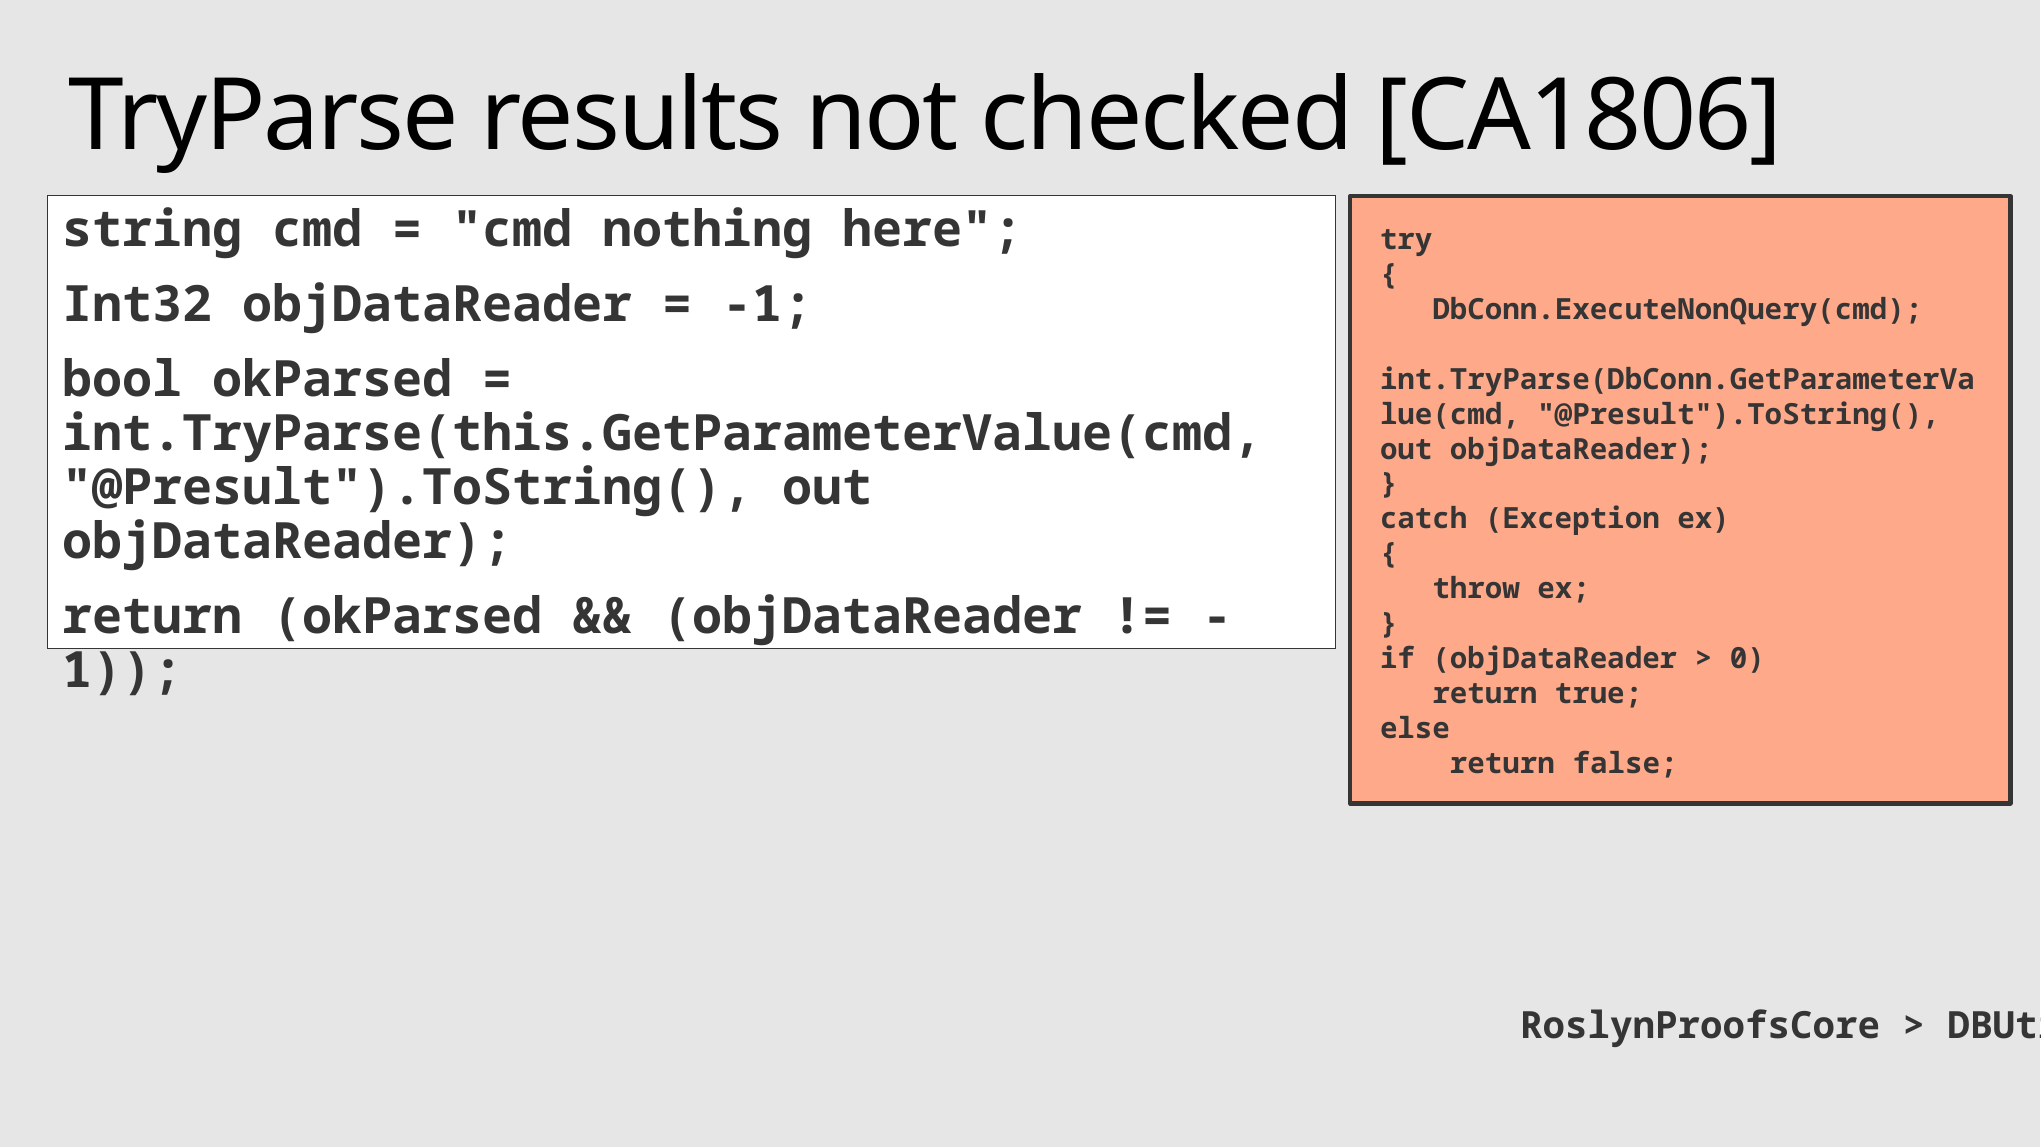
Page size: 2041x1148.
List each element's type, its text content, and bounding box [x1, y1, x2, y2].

text_box string cmd = "cmd nothing here"; Int32 objDataReader = -1; bool okParsed = int.TryParse(this.GetParameterValue(cmd, "@Presult").ToString(), out objDataReader); return (okParsed && (objDataReader != -1)); [47, 195, 1336, 649]
text_box try { DbConn.ExecuteNonQuery(cmd); int.TryParse(DbConn.GetParameterValue(cmd, "@Presult").ToString(), out objDataReader); } catch (Exception ex) { throw ex; } if (objDataReader > 0) return true; else return false; [1350, 196, 2011, 804]
title TryParse results not checked [CA1806] [45, 48, 1996, 199]
text_box RoslynProofsCore > DBUtils.cs [1505, 993, 2041, 1054]
